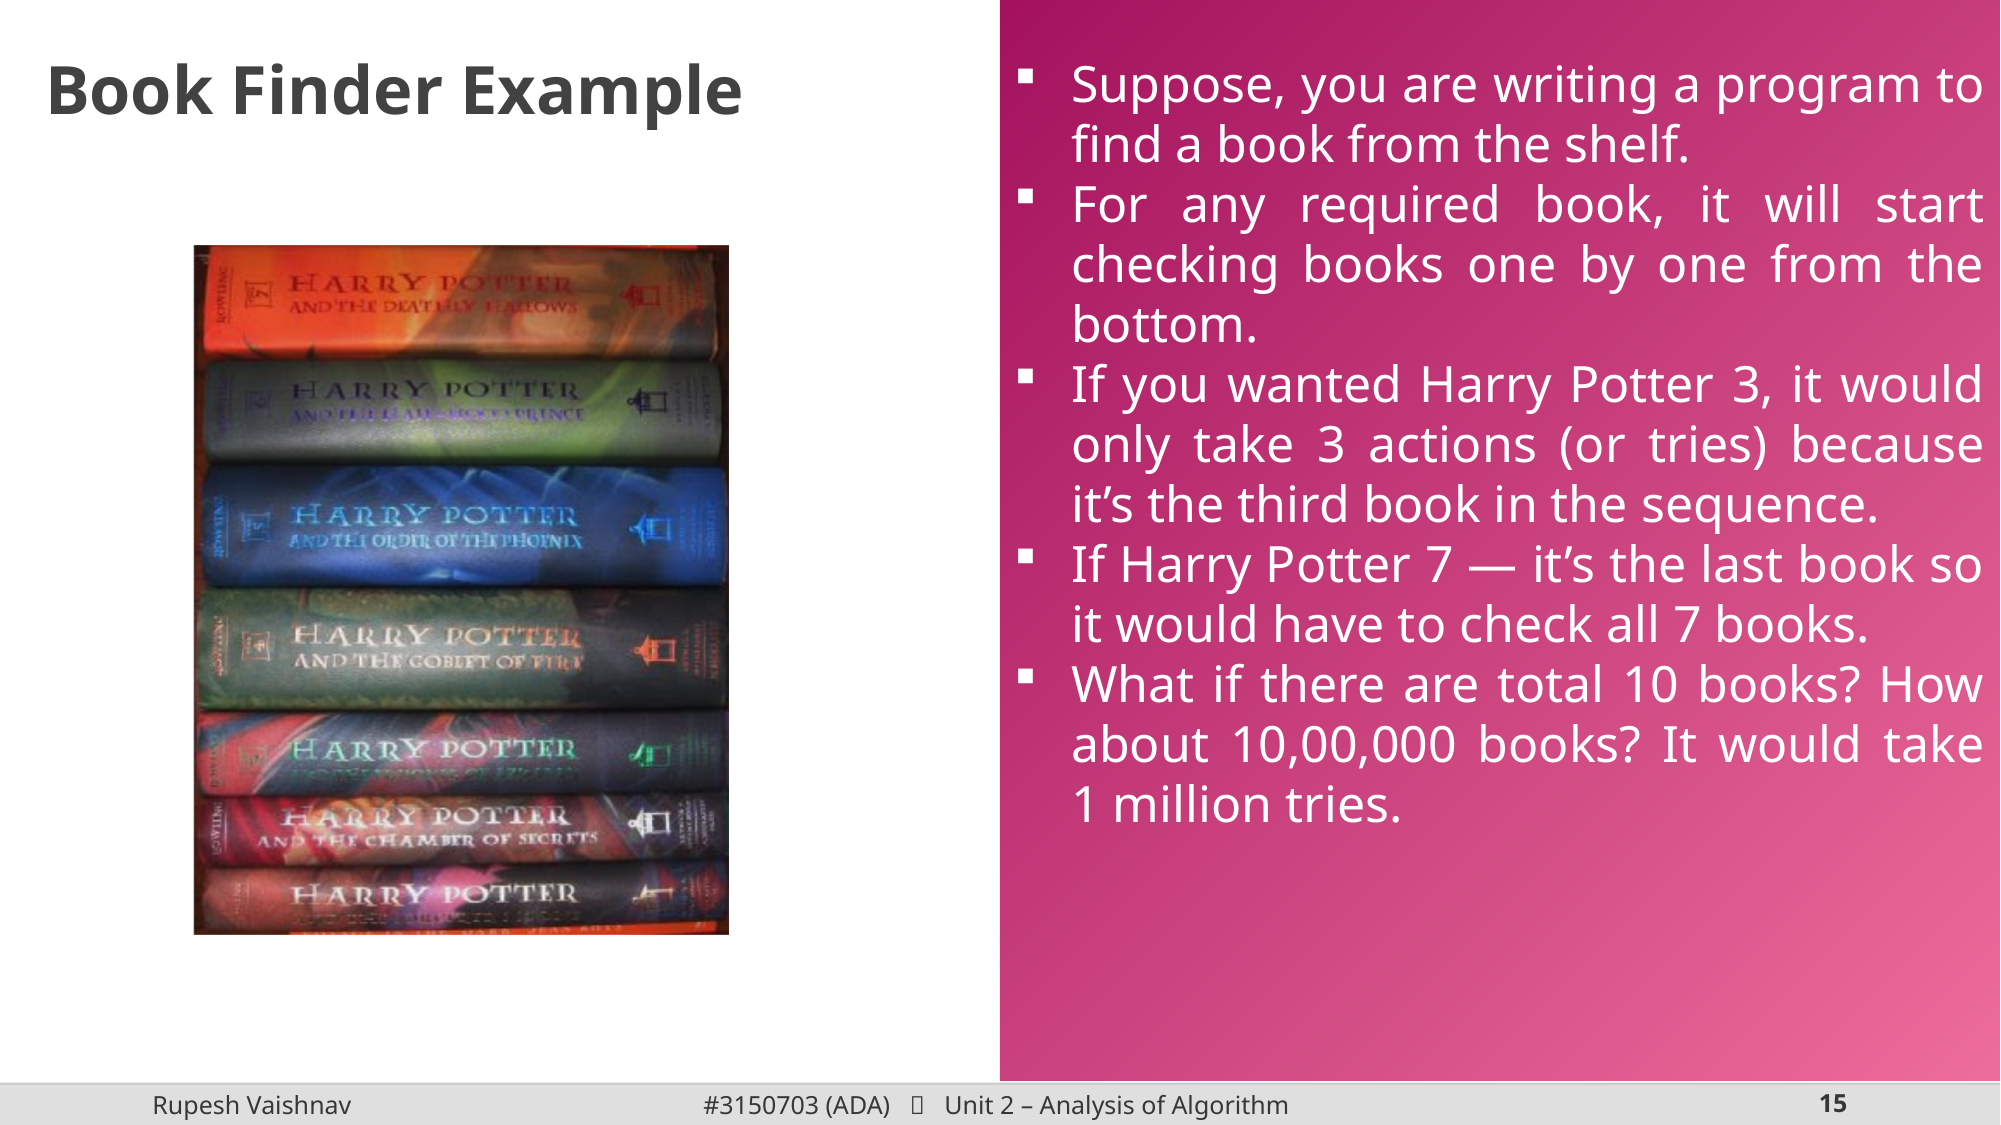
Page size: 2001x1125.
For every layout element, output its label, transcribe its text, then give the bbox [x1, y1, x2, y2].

text_box Suppose, you are writing a program to find a book from the shelf. For any required book, it will start checking books one by one from the bottom. If you wanted Harry Potter 3, it would only take 3 actions (or tries) because it’s the third book in the sequence. If Harry Potter 7 — it’s the last book so it would have to check all 7 books. What if there are total 10 books? How about 10,00,000 books? It would take 1 million tries. [999, 0, 2000, 1081]
text_box Book Finder Example [0, 0, 1000, 136]
picture [116, 246, 807, 934]
